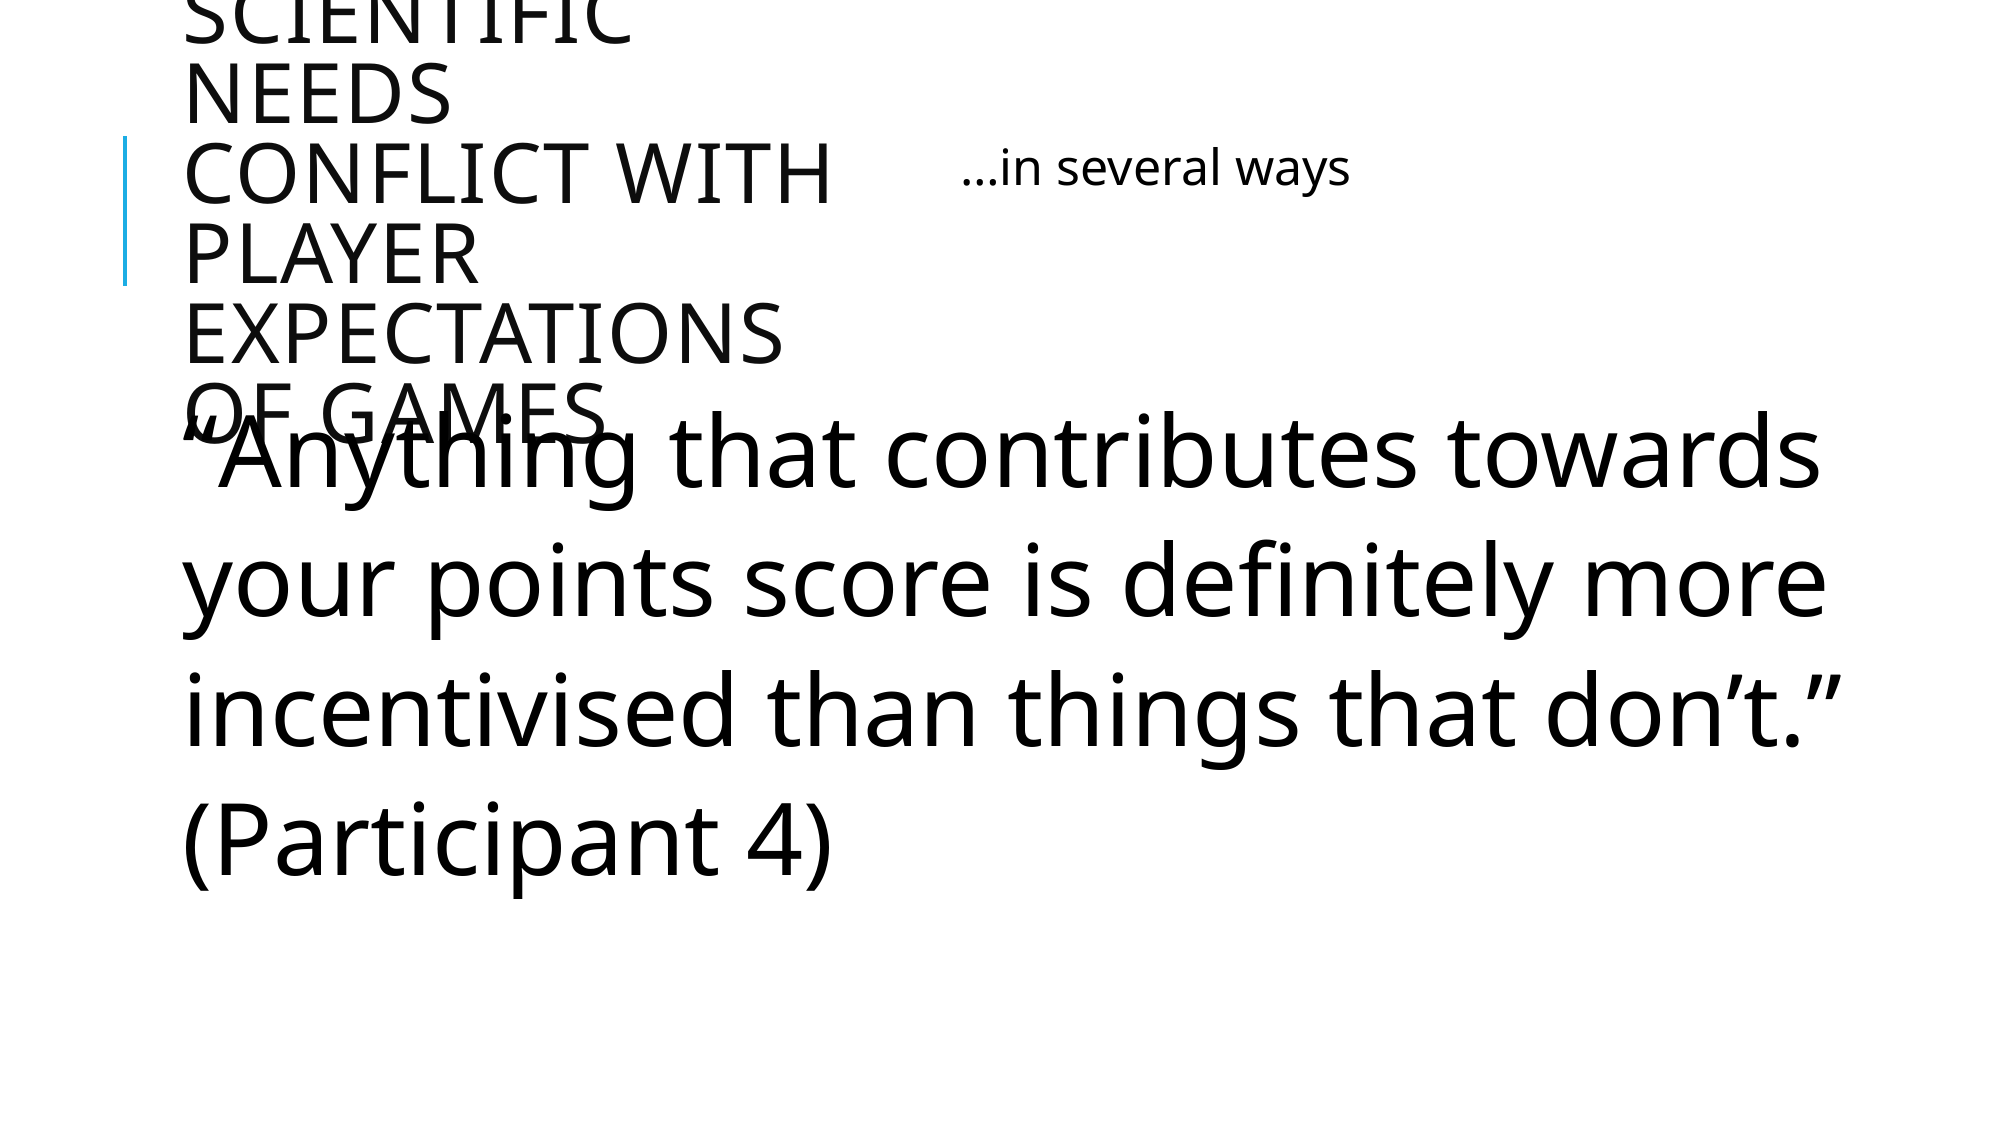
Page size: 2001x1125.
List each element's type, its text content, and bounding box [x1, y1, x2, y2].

list “Anything that contributes towards your points score is definitely more incentivised than things that don’t.” (Participant 4) [168, 370, 1869, 988]
list …in several ways [937, 135, 1869, 370]
title Scientific needs conflict with player expectations of games [168, 77, 888, 363]
